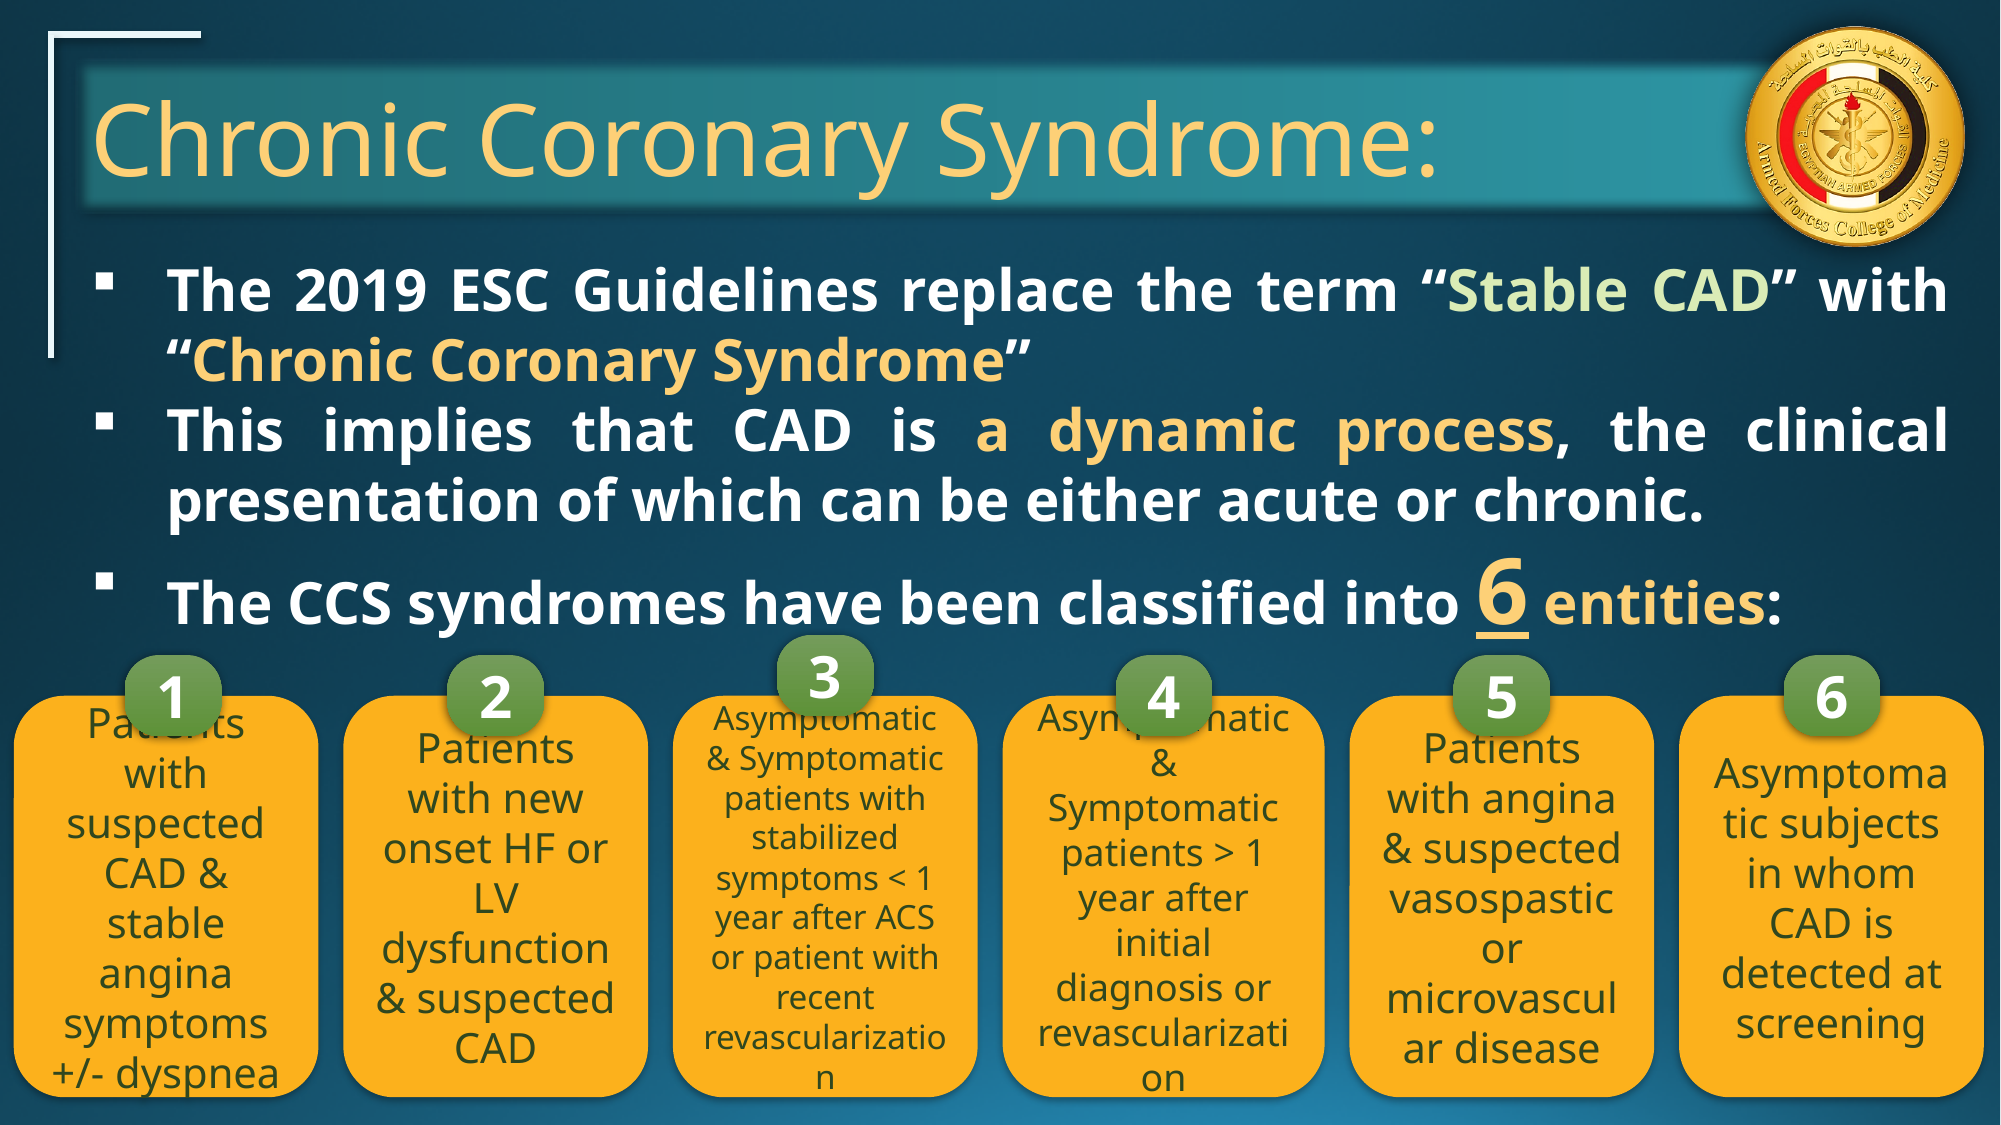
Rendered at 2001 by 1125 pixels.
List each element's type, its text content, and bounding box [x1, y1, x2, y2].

text_box 4 [1115, 655, 1213, 737]
text_box Asymptomatic subjects in whom CAD is detected at screening [1678, 694, 1985, 1099]
text_box 2 [447, 655, 545, 737]
text_box Patients with new onset HF or LV dysfunction & suspected CAD [342, 694, 650, 1099]
text_box 6 [1783, 655, 1881, 737]
text_box Patients with angina & suspected vasospastic or microvascular disease [1348, 694, 1656, 1099]
text_box Patients with suspected CAD & stable angina symptoms +/- dyspnea [12, 694, 320, 1099]
text_box 5 [1453, 655, 1551, 737]
text_box The 2019 ESC Guidelines replace the term “Stable CAD” with “Chronic Coronary Syndrome” This implies that CAD is a dynamic process, the clinical presentation of which can be either acute or chronic. The CCS syndromes have been classified into 6 entities: [76, 246, 1965, 651]
text_box 3 [776, 634, 874, 716]
text_box Asymptomatic & Symptomatic patients > 1 year after initial diagnosis or revascularization [1001, 694, 1326, 1099]
text_box Asymptomatic & Symptomatic patients with stabilized symptoms < 1 year after ACS or patient with recent revascularization [671, 694, 979, 1099]
picture [0, 0, 2001, 1125]
text_box Chronic Coronary Syndrome: [93, 76, 1722, 198]
text_box 1 [124, 655, 222, 737]
